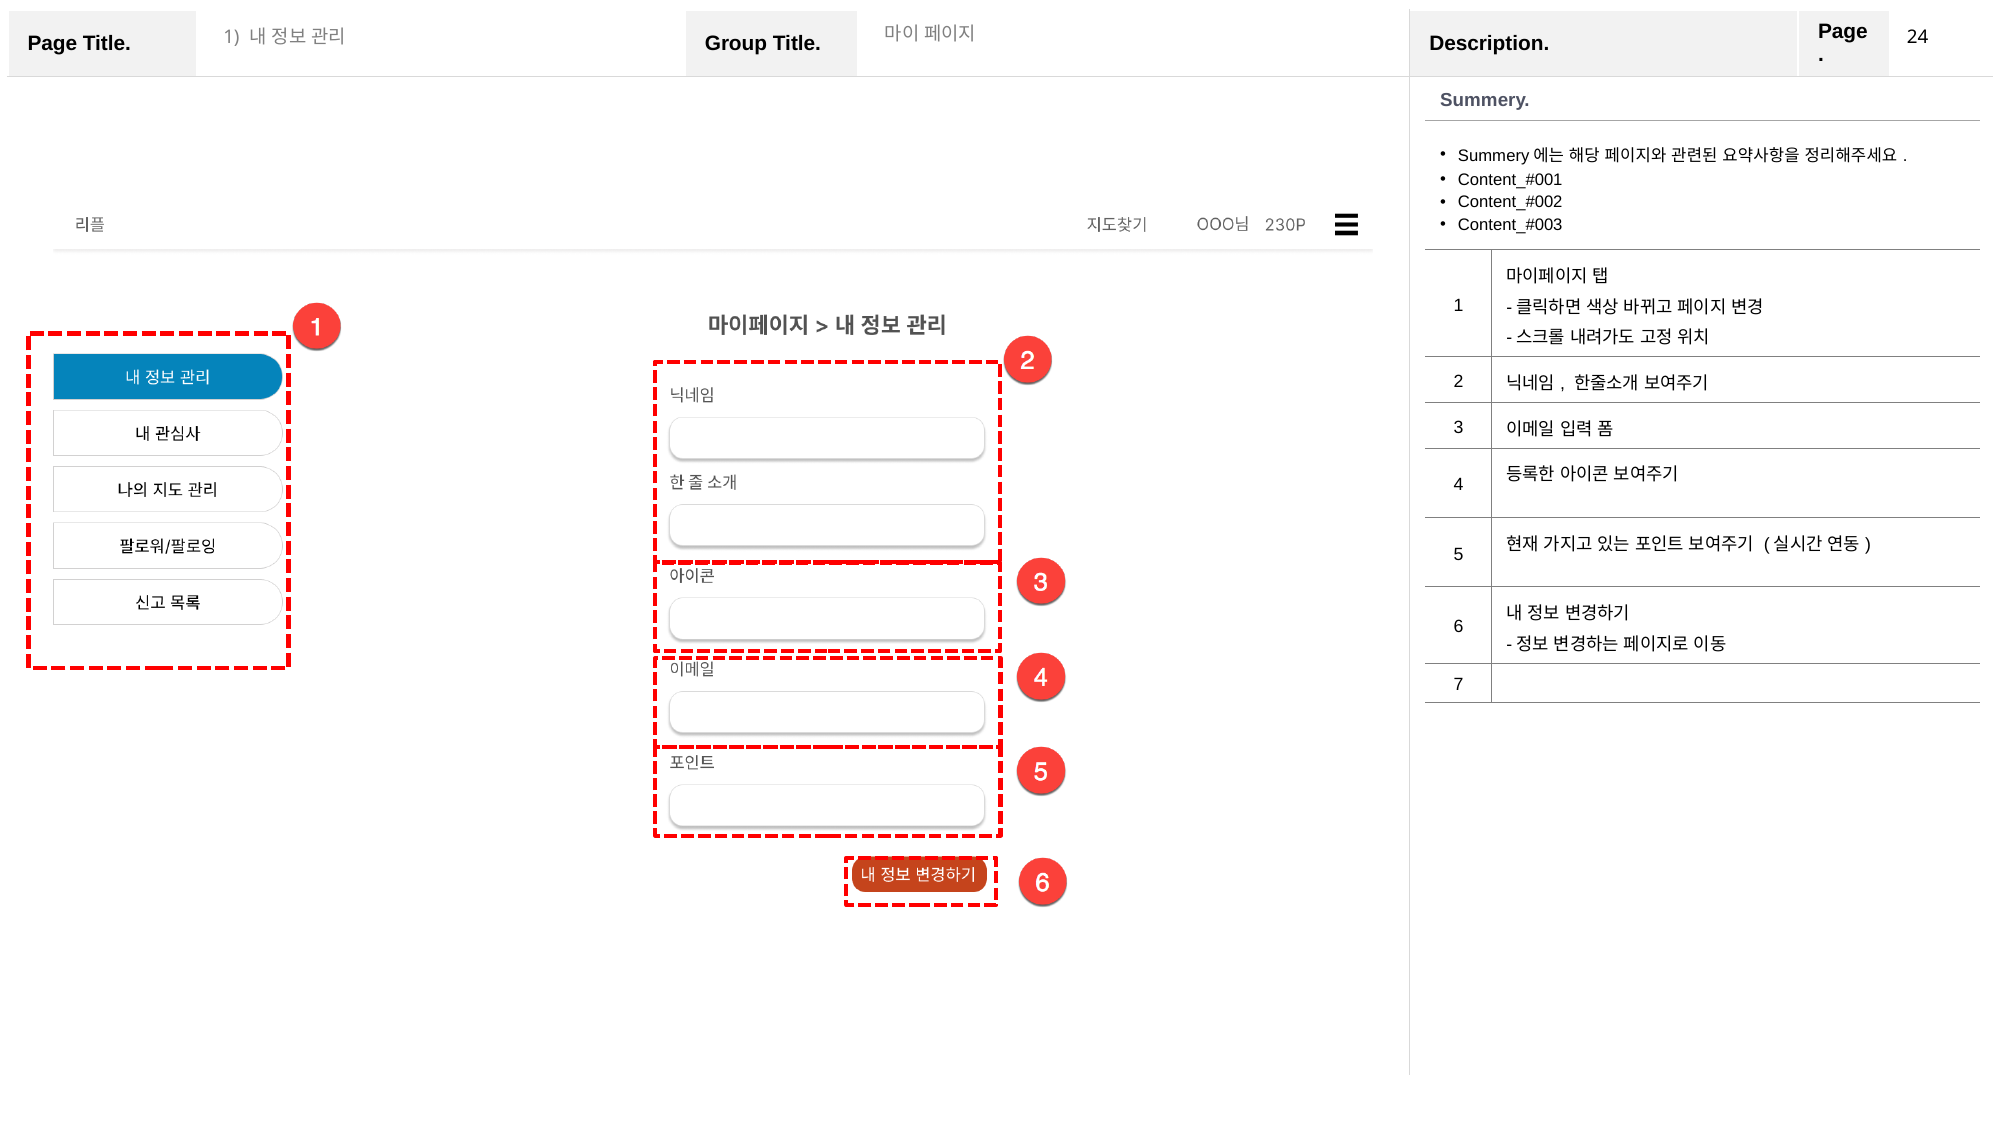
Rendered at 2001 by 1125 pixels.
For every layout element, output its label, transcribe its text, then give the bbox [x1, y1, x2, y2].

text_box [26, 331, 48, 670]
table_header Summery. [1425, 78, 1980, 120]
table_cell 3 [1425, 403, 1491, 448]
text_box 24 [1892, 17, 2000, 58]
picture [53, 197, 1373, 928]
table_cell 5 [1425, 518, 1491, 586]
table_cell 마이페이지 탭 -클릭하면 색상 바뀌고 페이지 변경 -스크롤 내려가도 고정 위치 [1492, 250, 1980, 356]
text_box 마이 페이지 [870, 14, 1319, 52]
table_cell 이메일 입력 폼 [1492, 403, 1980, 448]
table_cell 6 [1425, 587, 1491, 663]
table_cell 등록한 아이콘 보여주기 [1492, 449, 1980, 517]
table_cell 7 [1425, 664, 1491, 702]
table_cell 현재 가지고 있는 포인트 보여주기 (실시간 연동) [1492, 518, 1980, 586]
table_cell 내 정보 변경하기 -정보 변경하는 페이지로 이동 [1492, 587, 1980, 663]
table_cell 닉네임, 한줄소개 보여주기 [1492, 357, 1980, 402]
table_cell 1 [1425, 250, 1491, 356]
list 1) 내 정보 관리 [208, 17, 658, 54]
table_cell 2 [1425, 357, 1491, 402]
table_cell 4 [1425, 449, 1491, 517]
table_cell [1492, 664, 1980, 702]
table_cell Summery에는 해당 페이지와 관련된 요약사항을 정리해주세요. Content_#001 Content_#002 Content_#003 [1425, 121, 1980, 249]
